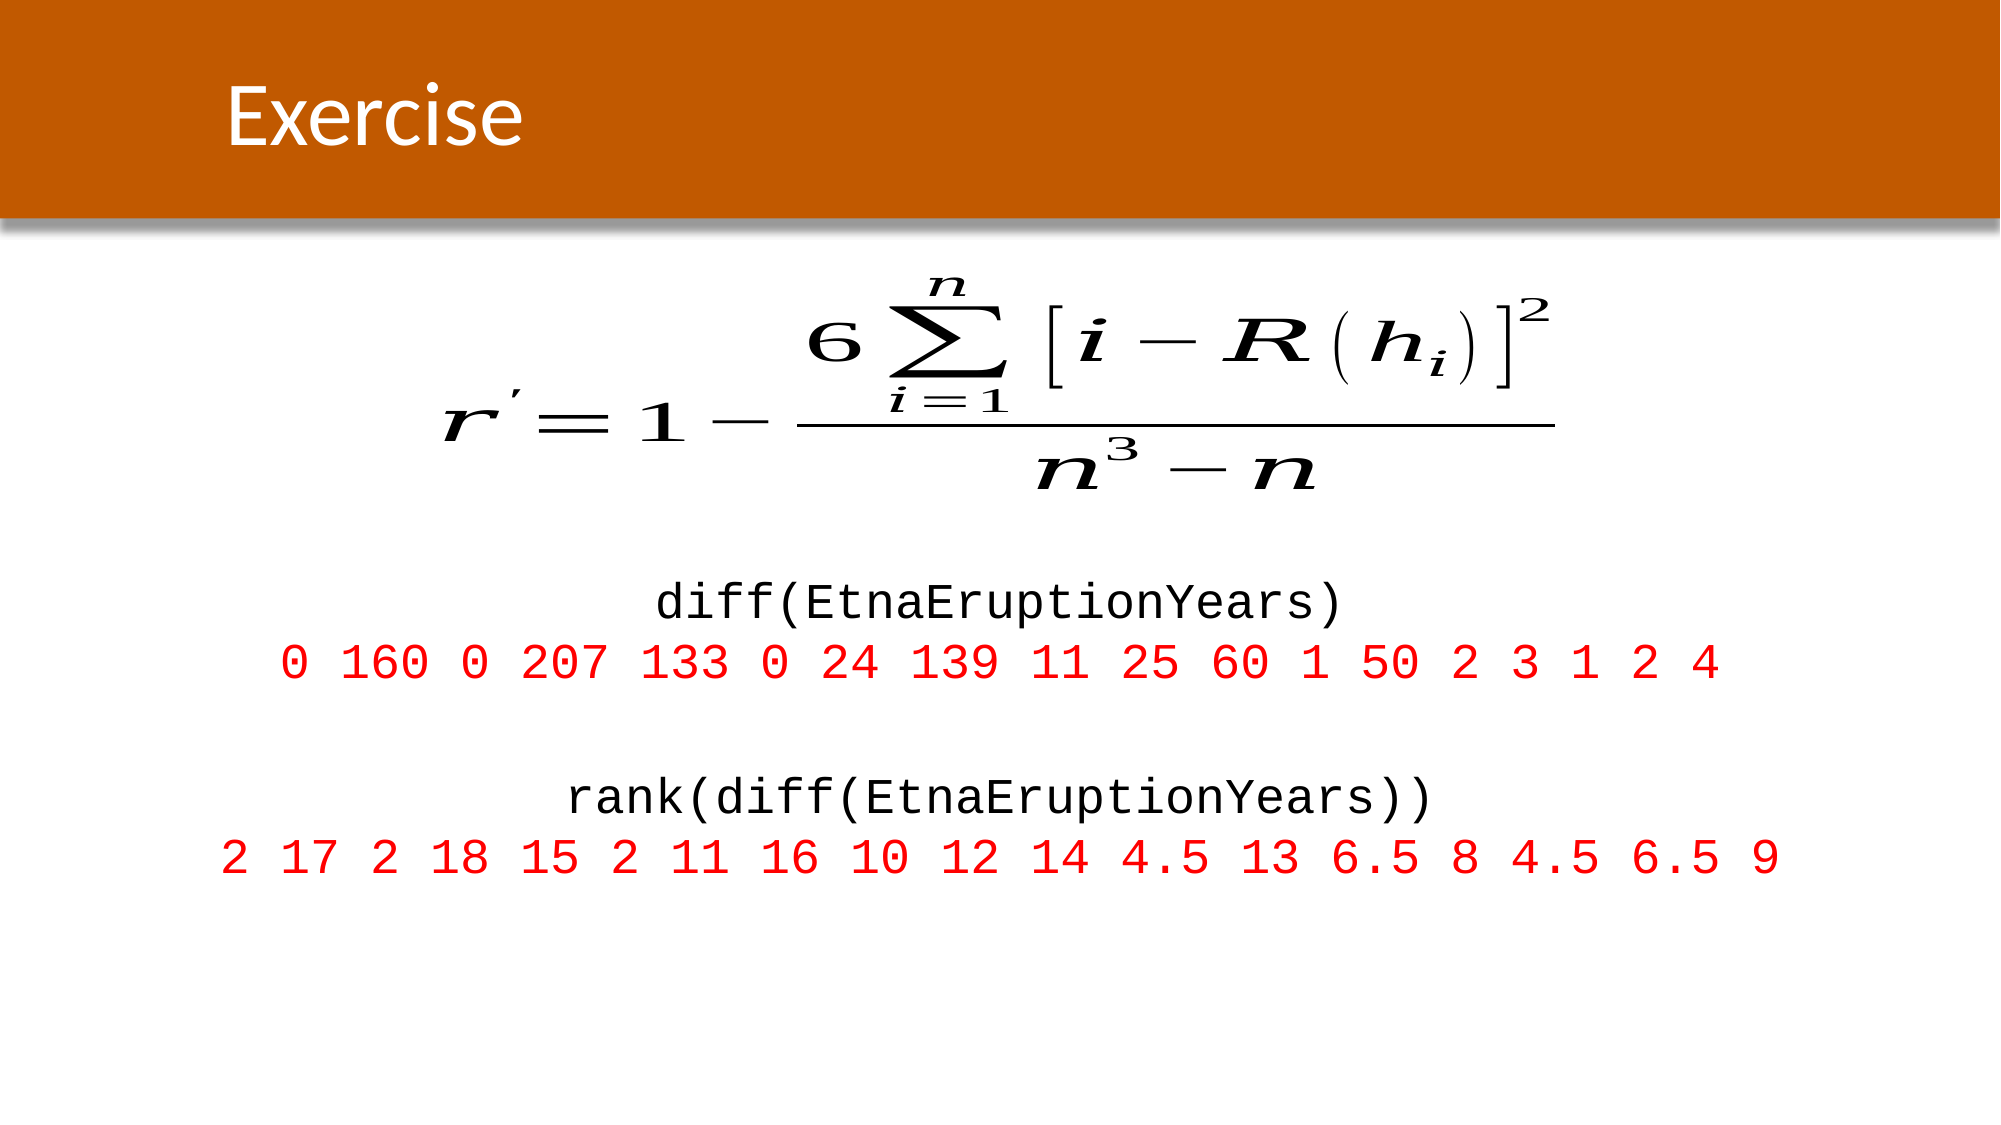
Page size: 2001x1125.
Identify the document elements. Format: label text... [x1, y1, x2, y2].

text_box diff(EtnaEruptionYears) 0 160 0 207 133 0 24 139 11 25 60 1 50 2 3 1 2 4 [265, 560, 1735, 696]
text_box rank(diff(EtnaEruptionYears)) 2 17 2 18 15 2 11 16 10 12 14 4.5 13 6.5 8 4.5 6.5 9 [205, 756, 1795, 891]
text_box [0, 0, 2000, 219]
text_box Exercise [210, 17, 2000, 201]
